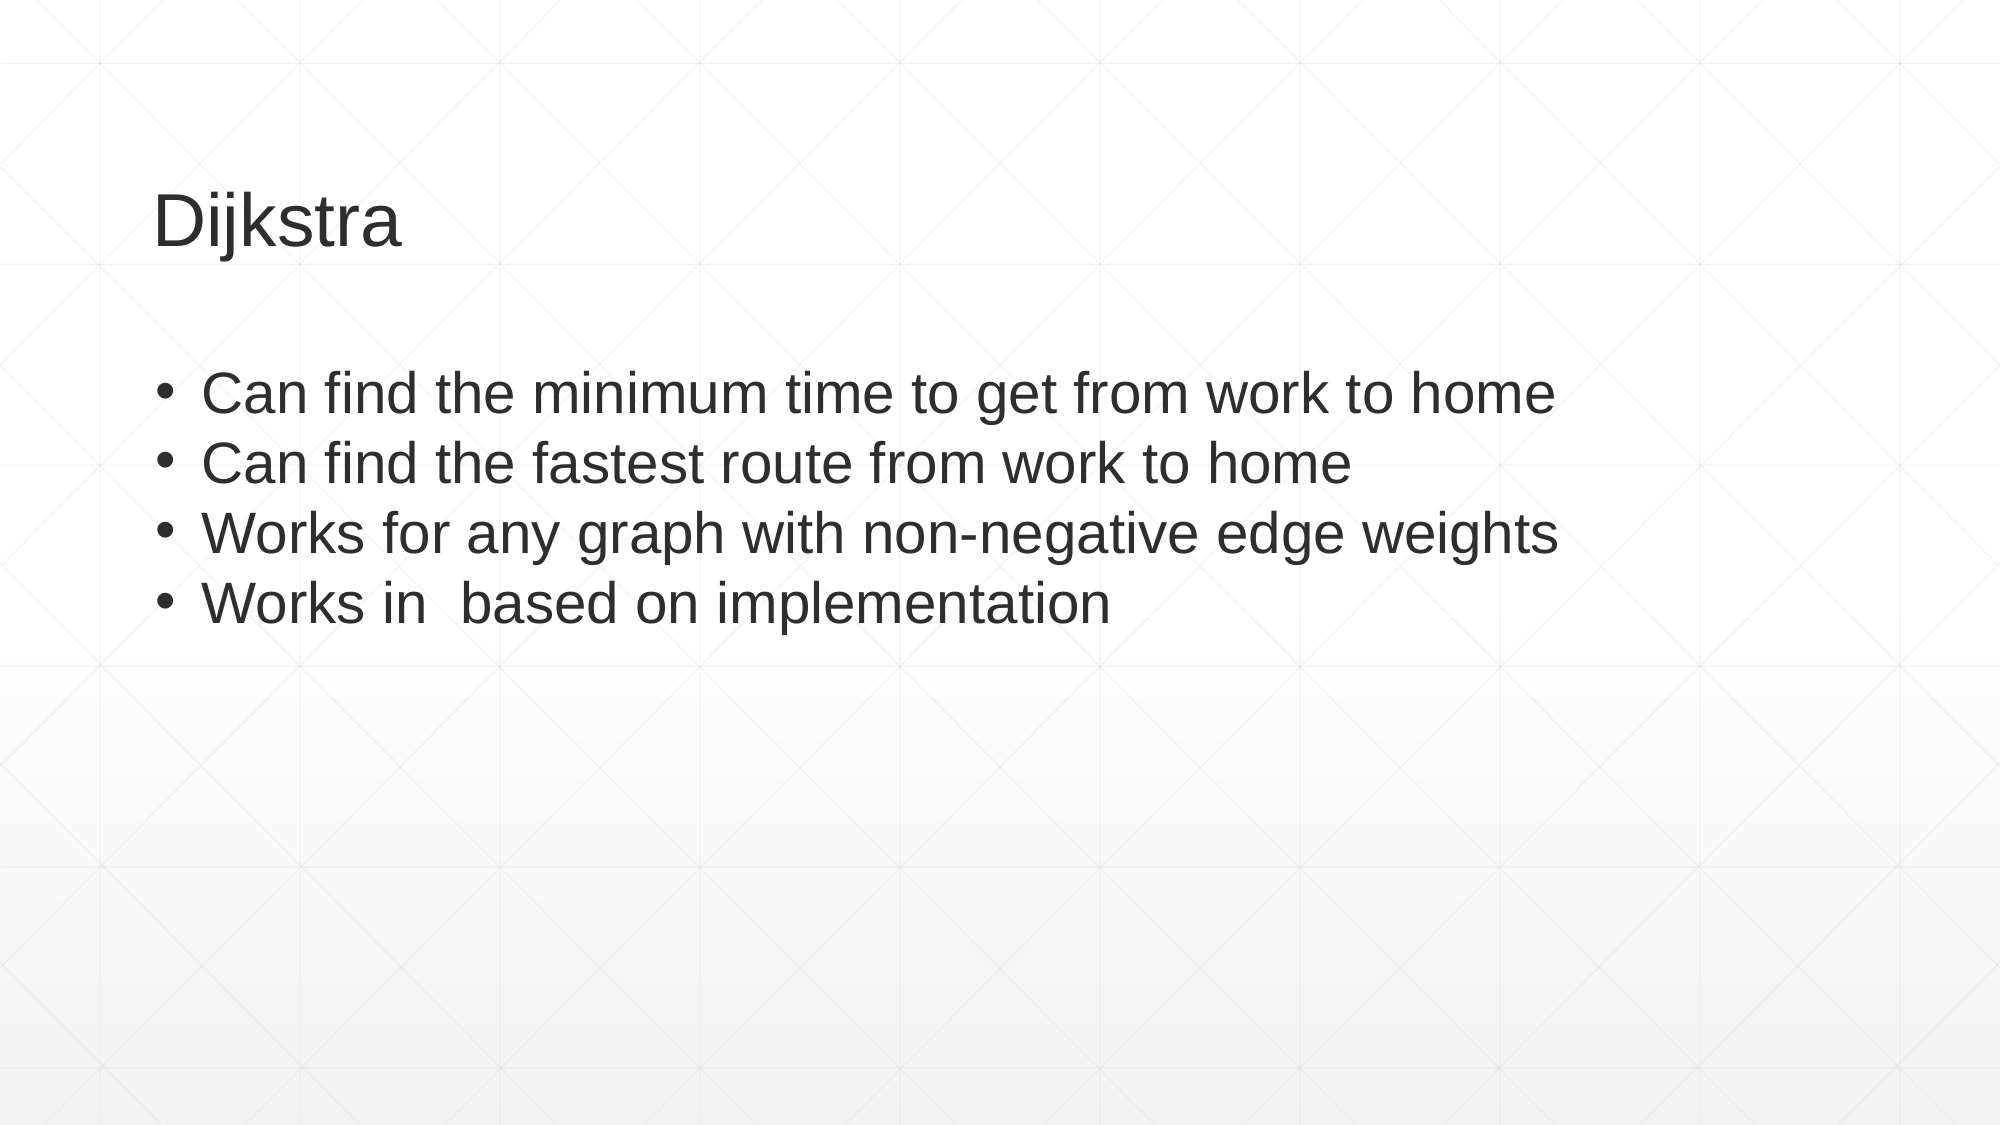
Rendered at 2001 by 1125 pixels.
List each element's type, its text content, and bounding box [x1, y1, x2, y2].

text_box Dijkstra [137, 163, 1863, 269]
